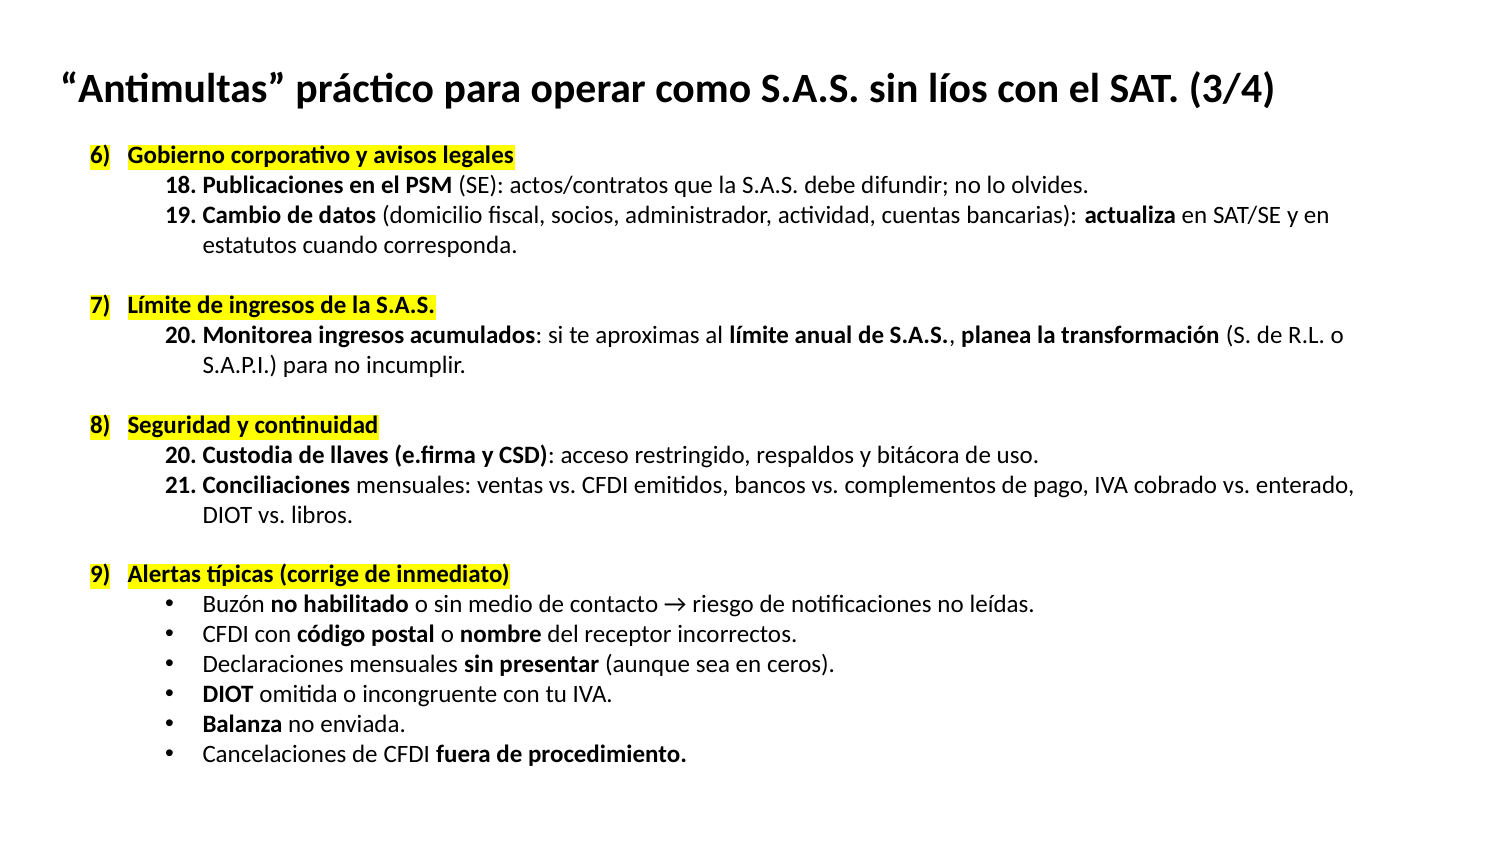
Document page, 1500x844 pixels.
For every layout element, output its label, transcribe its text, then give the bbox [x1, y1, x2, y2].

text_box Gobierno corporativo y avisos legales Publicaciones en el PSM (SE): actos/contratos que la S.A.S. debe difundir; no lo olvides. Cambio de datos (domicilio fiscal, socios, administrador, actividad, cuentas bancarias): actualiza en SAT/SE y en estatutos cuando corresponda. Límite de ingresos de la S.A.S. Monitorea ingresos acumulados: si te aproximas al límite anual de S.A.S., planea la transformación (S. de R.L. o S.A.P.I.) para no incumplir. Seguridad y continuidad Custodia de llaves (e.firma y CSD): acceso restringido, respaldos y bitácora de uso. Conciliaciones mensuales: ventas vs. CFDI emitidos, bancos vs. complementos de pago, IVA cobrado vs. enterado, DIOT vs. libros. Alertas típicas (corrige de inmediato) Buzón no habilitado o sin medio de contacto → riesgo de notificaciones no leídas. CFDI con código postal o nombre del receptor incorrectos. Declaraciones mensuales sin presentar (aunque sea en ceros). DIOT omitida o incongruente con tu IVA. Balanza no enviada. Cancelaciones de CFDI fuera de procedimiento. [74, 131, 1425, 788]
text_box “Antimultas” práctico para operar como S.A.S. sin líos con el SAT. (3/4) [44, 45, 1455, 128]
